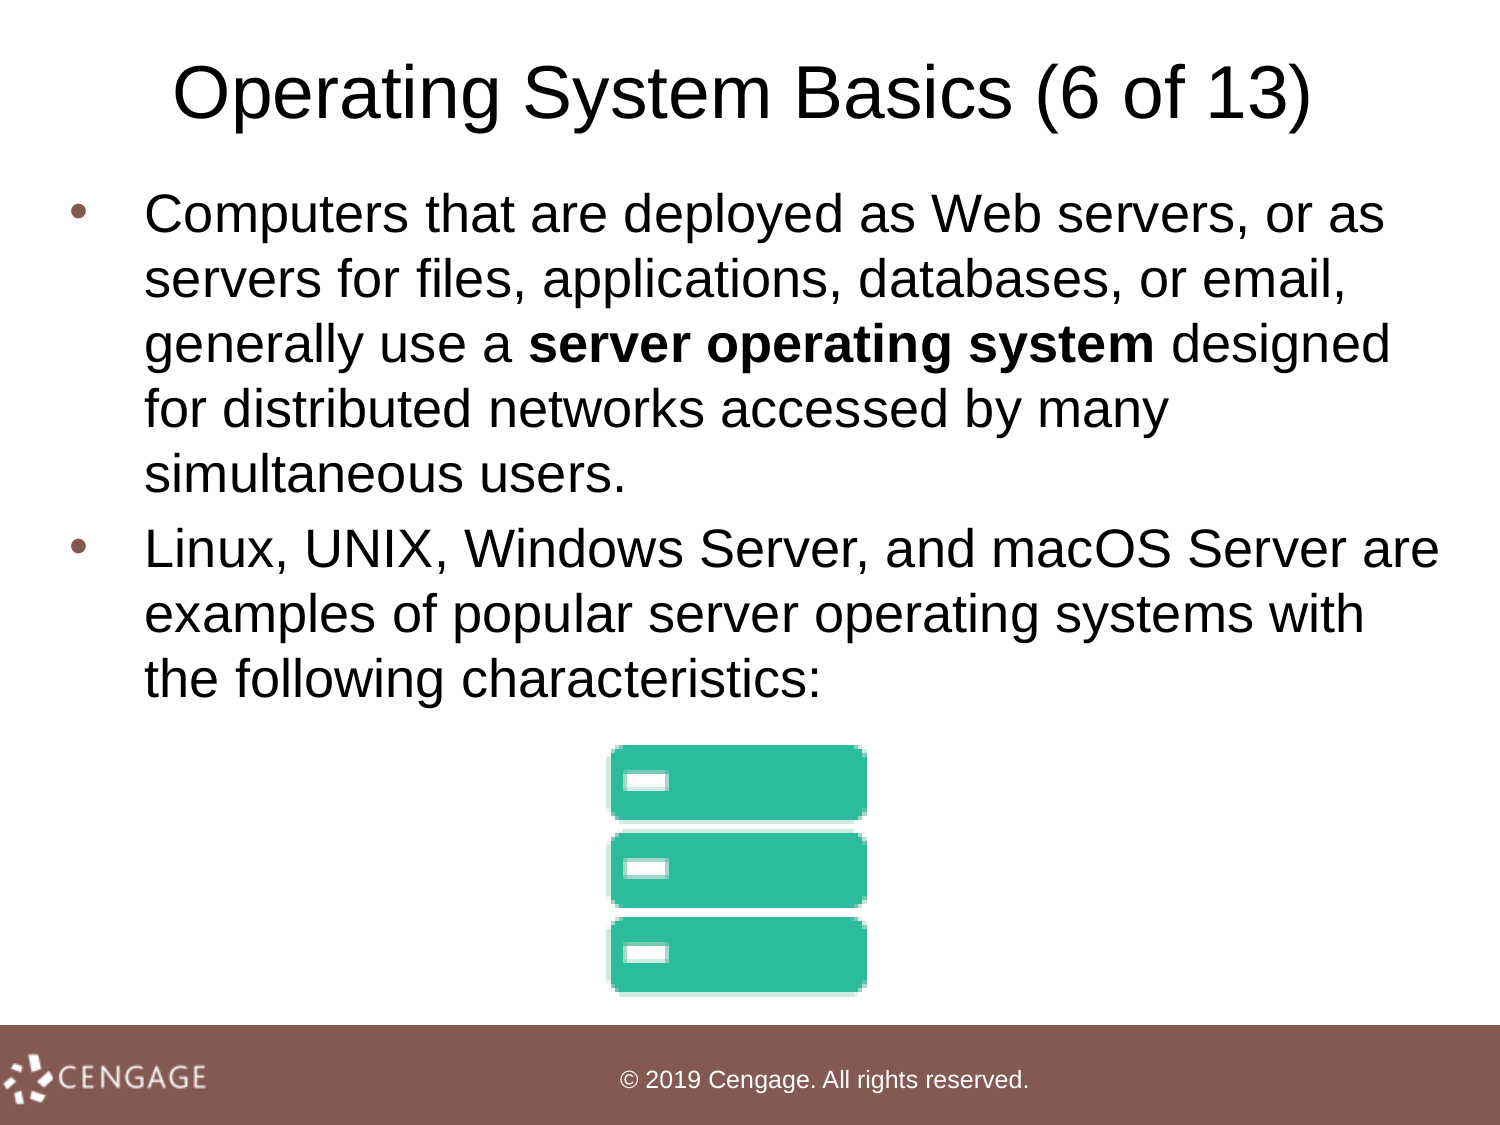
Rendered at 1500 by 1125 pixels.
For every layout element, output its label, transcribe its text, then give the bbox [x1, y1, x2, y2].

picture [0, 1051, 211, 1106]
title Operating System Basics (6 of 13) [85, 21, 1403, 157]
list Computers that are deployed as Web servers, or as servers for files, applications, databases, or email, generally use a server operating system designed for distributed networks accessed by many simultaneous users. Linux, UNIX, Windows Server, and macOS Server are examples of popular server operating systems with the following characteristics: [54, 170, 1470, 732]
picture [585, 723, 889, 1014]
